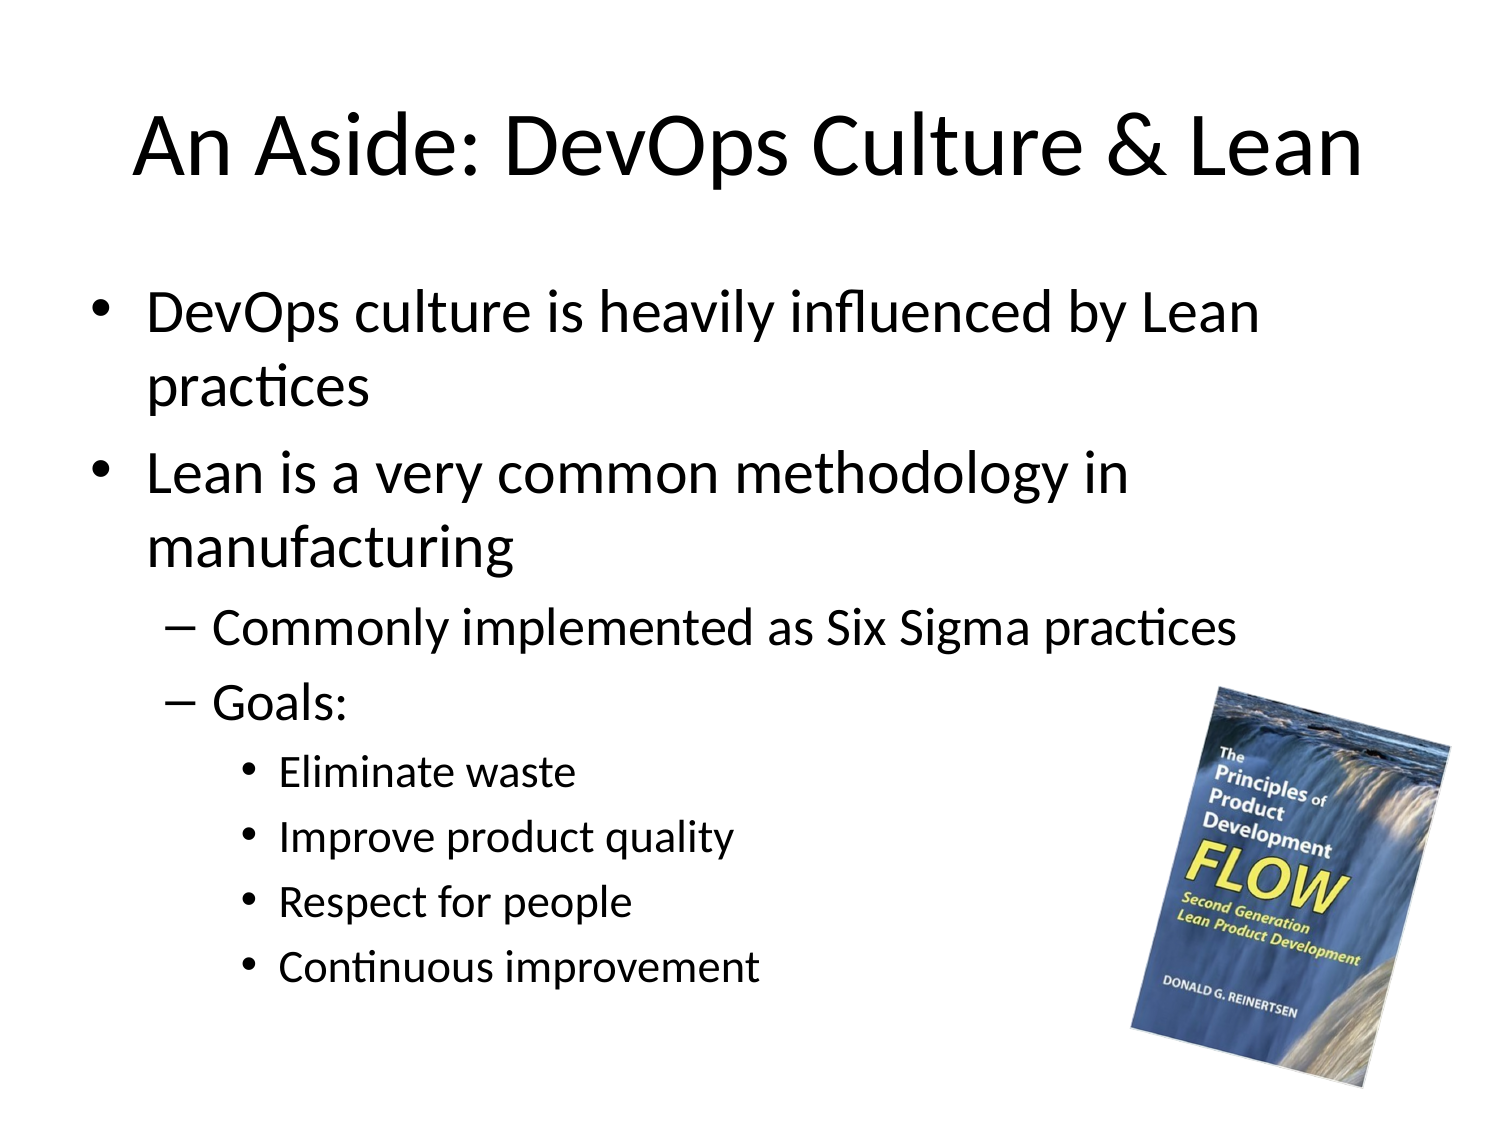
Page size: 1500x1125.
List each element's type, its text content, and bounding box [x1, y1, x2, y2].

title An Aside: DevOps Culture & Lean [75, 45, 1425, 233]
picture [1130, 686, 1451, 1088]
list DevOps culture is heavily influenced by Lean practices Lean is a very common methodology in manufacturing Commonly implemented as Six Sigma practices Goals: Eliminate waste Improve product quality Respect for people Continuous improvement [75, 262, 1425, 1005]
